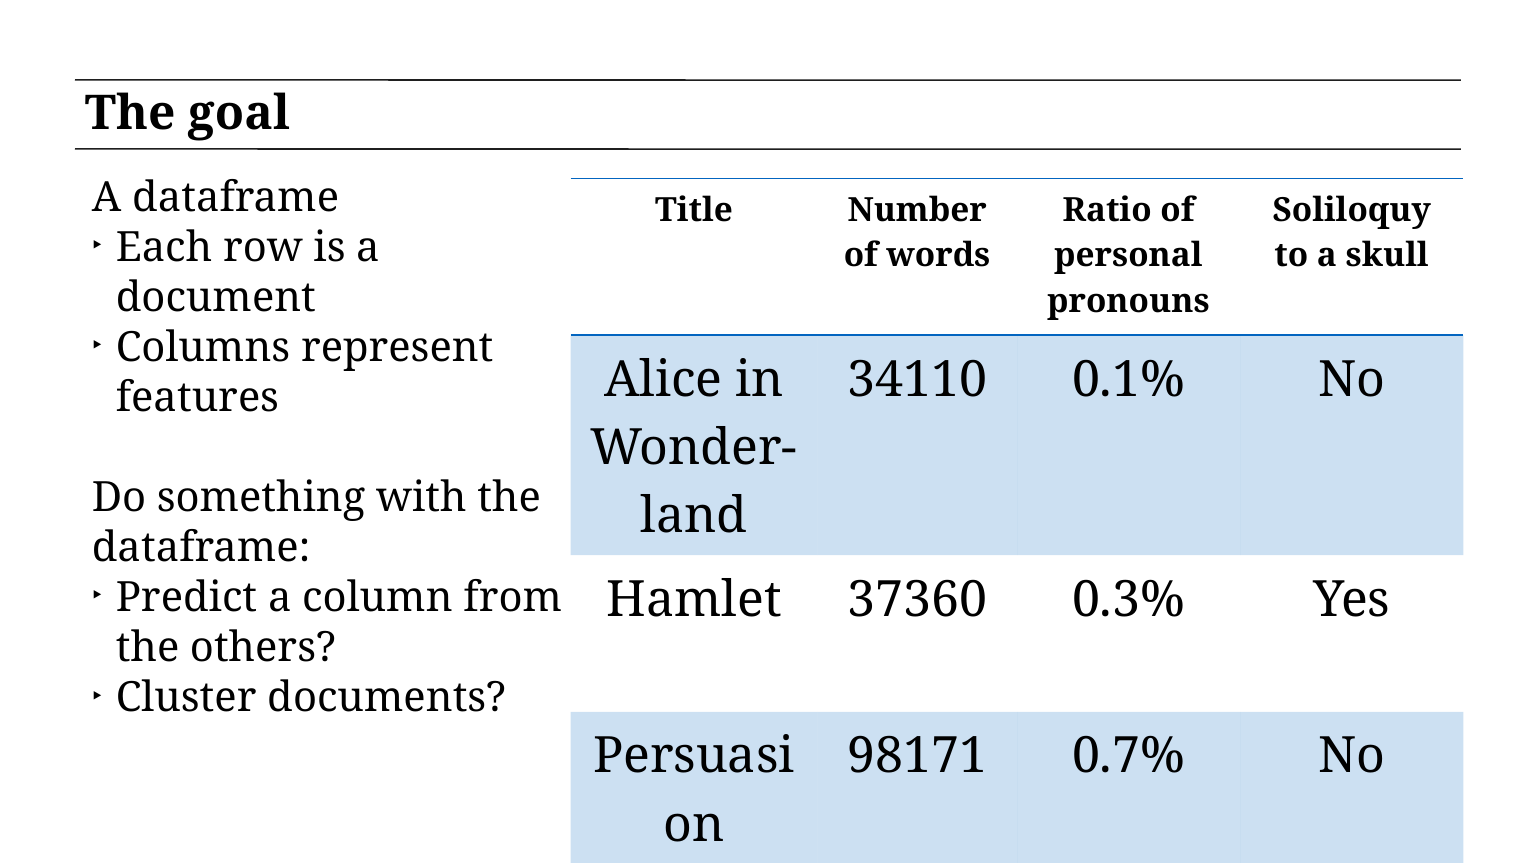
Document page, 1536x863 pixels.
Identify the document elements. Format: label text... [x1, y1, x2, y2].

table_cell No [1240, 712, 1463, 863]
table_cell Alice in Wonder-land [571, 336, 818, 555]
table_cell 34110 [818, 336, 1017, 555]
table_cell Hamlet [571, 555, 818, 712]
table_header Soliloquy to a skull [1240, 179, 1463, 334]
table_header Title [571, 179, 818, 334]
title The goal [76, 82, 1369, 162]
table_cell 37360 [818, 555, 1017, 712]
table_cell No [1240, 336, 1463, 555]
list A dataframe Each row is a document Columns represent features Do something with the dataframe: Predict a column from the others? Cluster documents? [76, 160, 572, 823]
table_cell 98171 [818, 712, 1017, 863]
table_cell 0.1% [1017, 336, 1240, 555]
table_cell 0.3% [1017, 555, 1240, 712]
table_header Number of words [818, 179, 1017, 334]
table_cell Yes [1240, 555, 1463, 712]
table_cell 0.7% [1017, 712, 1240, 863]
table_header Ratio of personal pronouns [1017, 179, 1240, 334]
table_cell Persuasion [571, 712, 818, 863]
